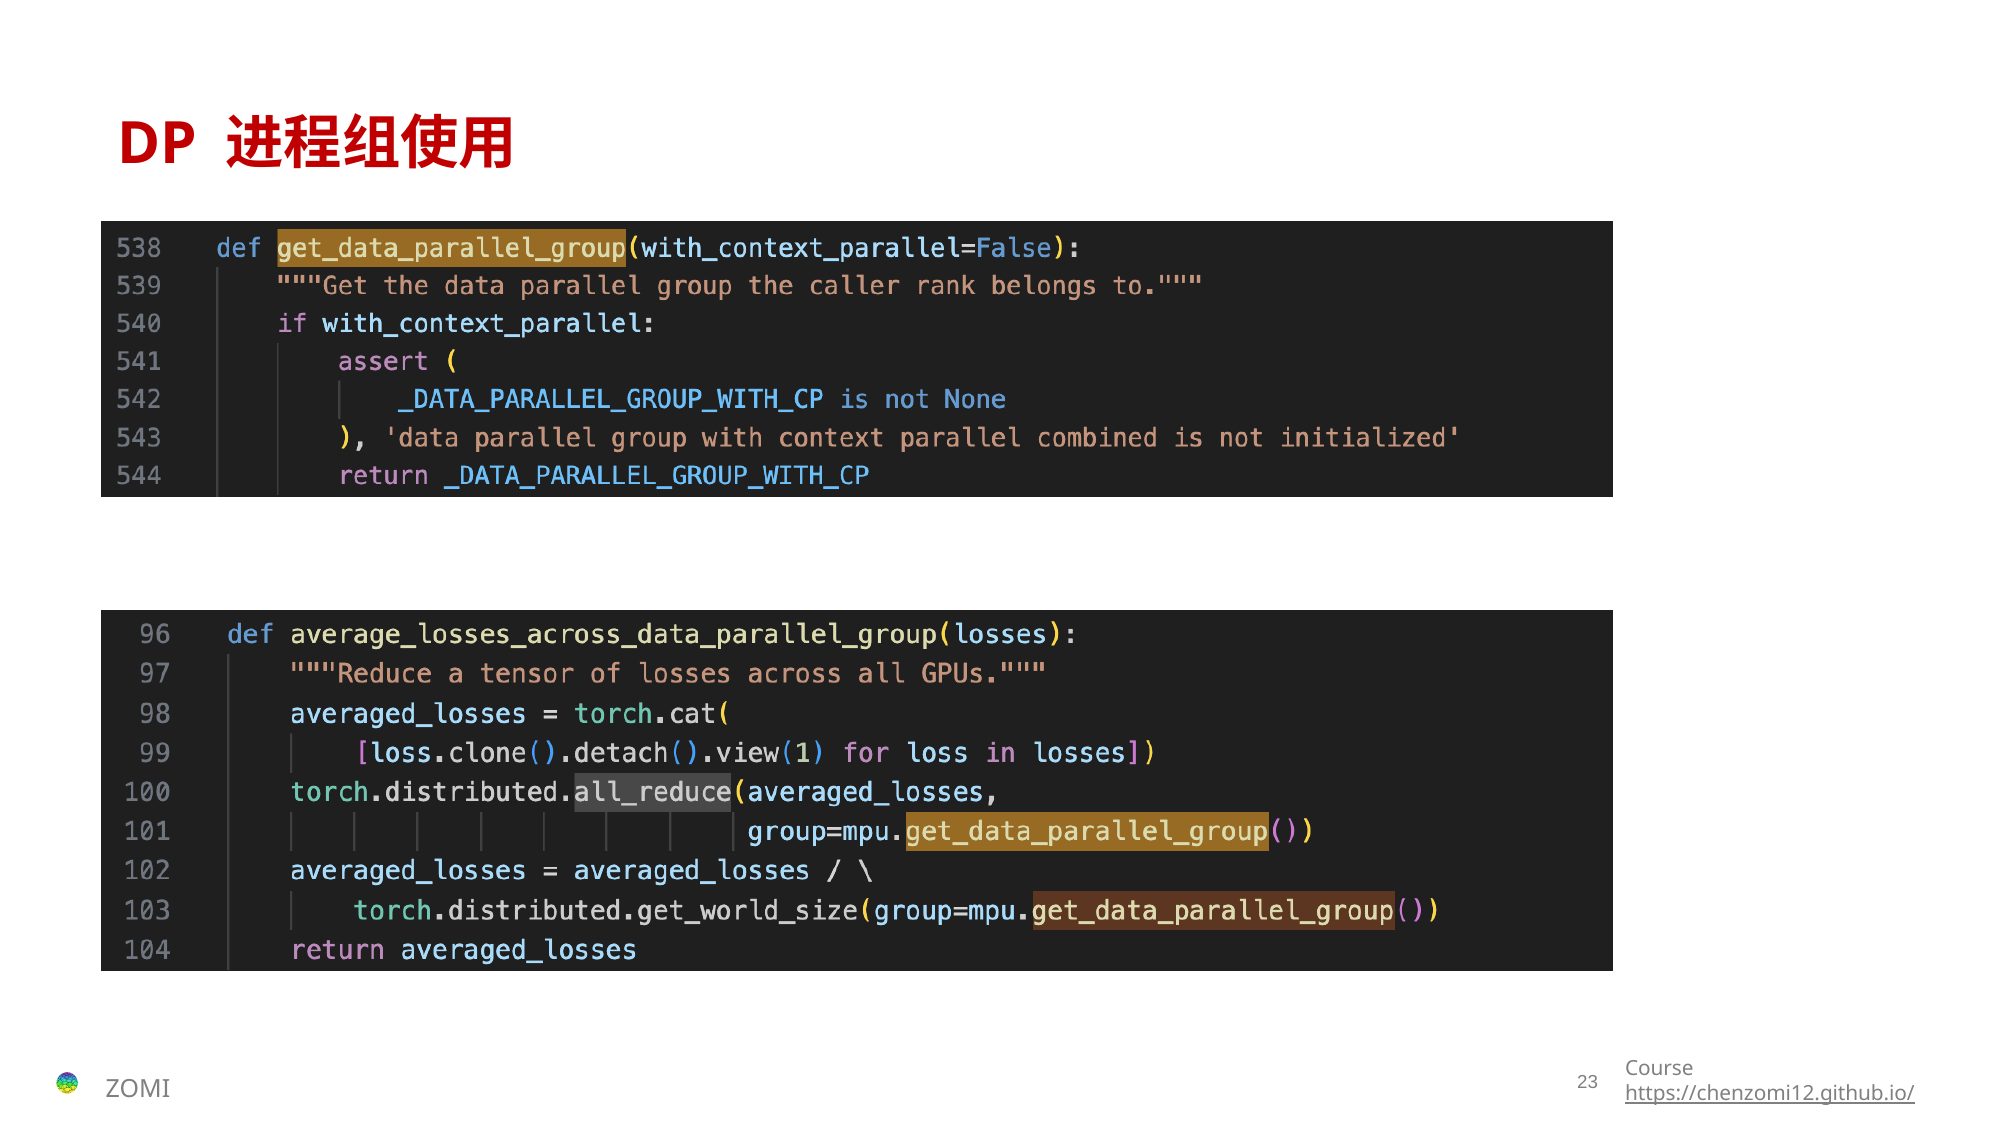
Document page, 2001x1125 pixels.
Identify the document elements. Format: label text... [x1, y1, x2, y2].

picture [101, 221, 1613, 497]
picture [101, 610, 1613, 971]
picture [57, 1073, 77, 1093]
title DP 进程组使用 [102, 91, 1901, 189]
